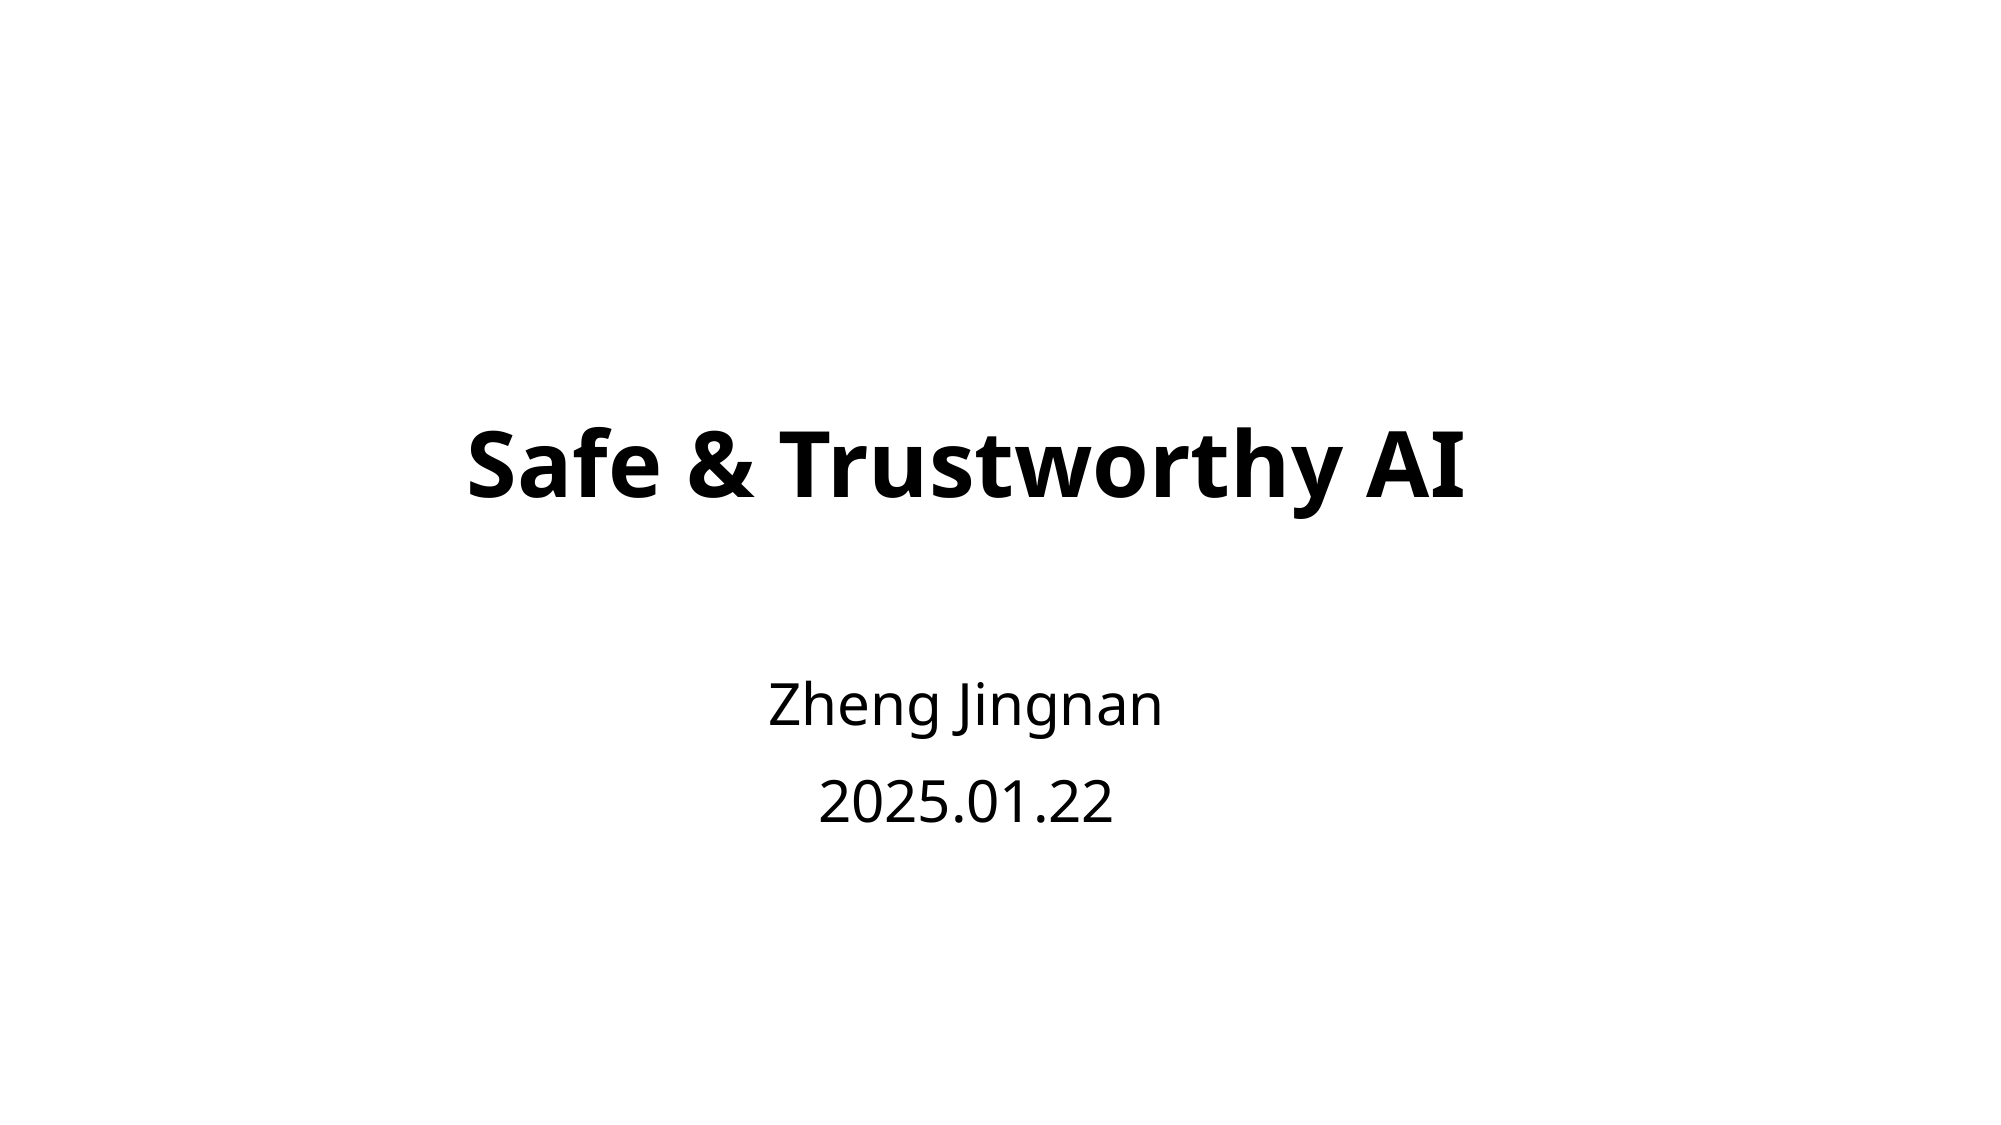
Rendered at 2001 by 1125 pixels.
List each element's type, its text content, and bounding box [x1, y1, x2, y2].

text_box Zheng Jingnan 2025.01.22 [83, 652, 1850, 842]
text_box Safe & Trustworthy AI [83, 343, 1850, 524]
